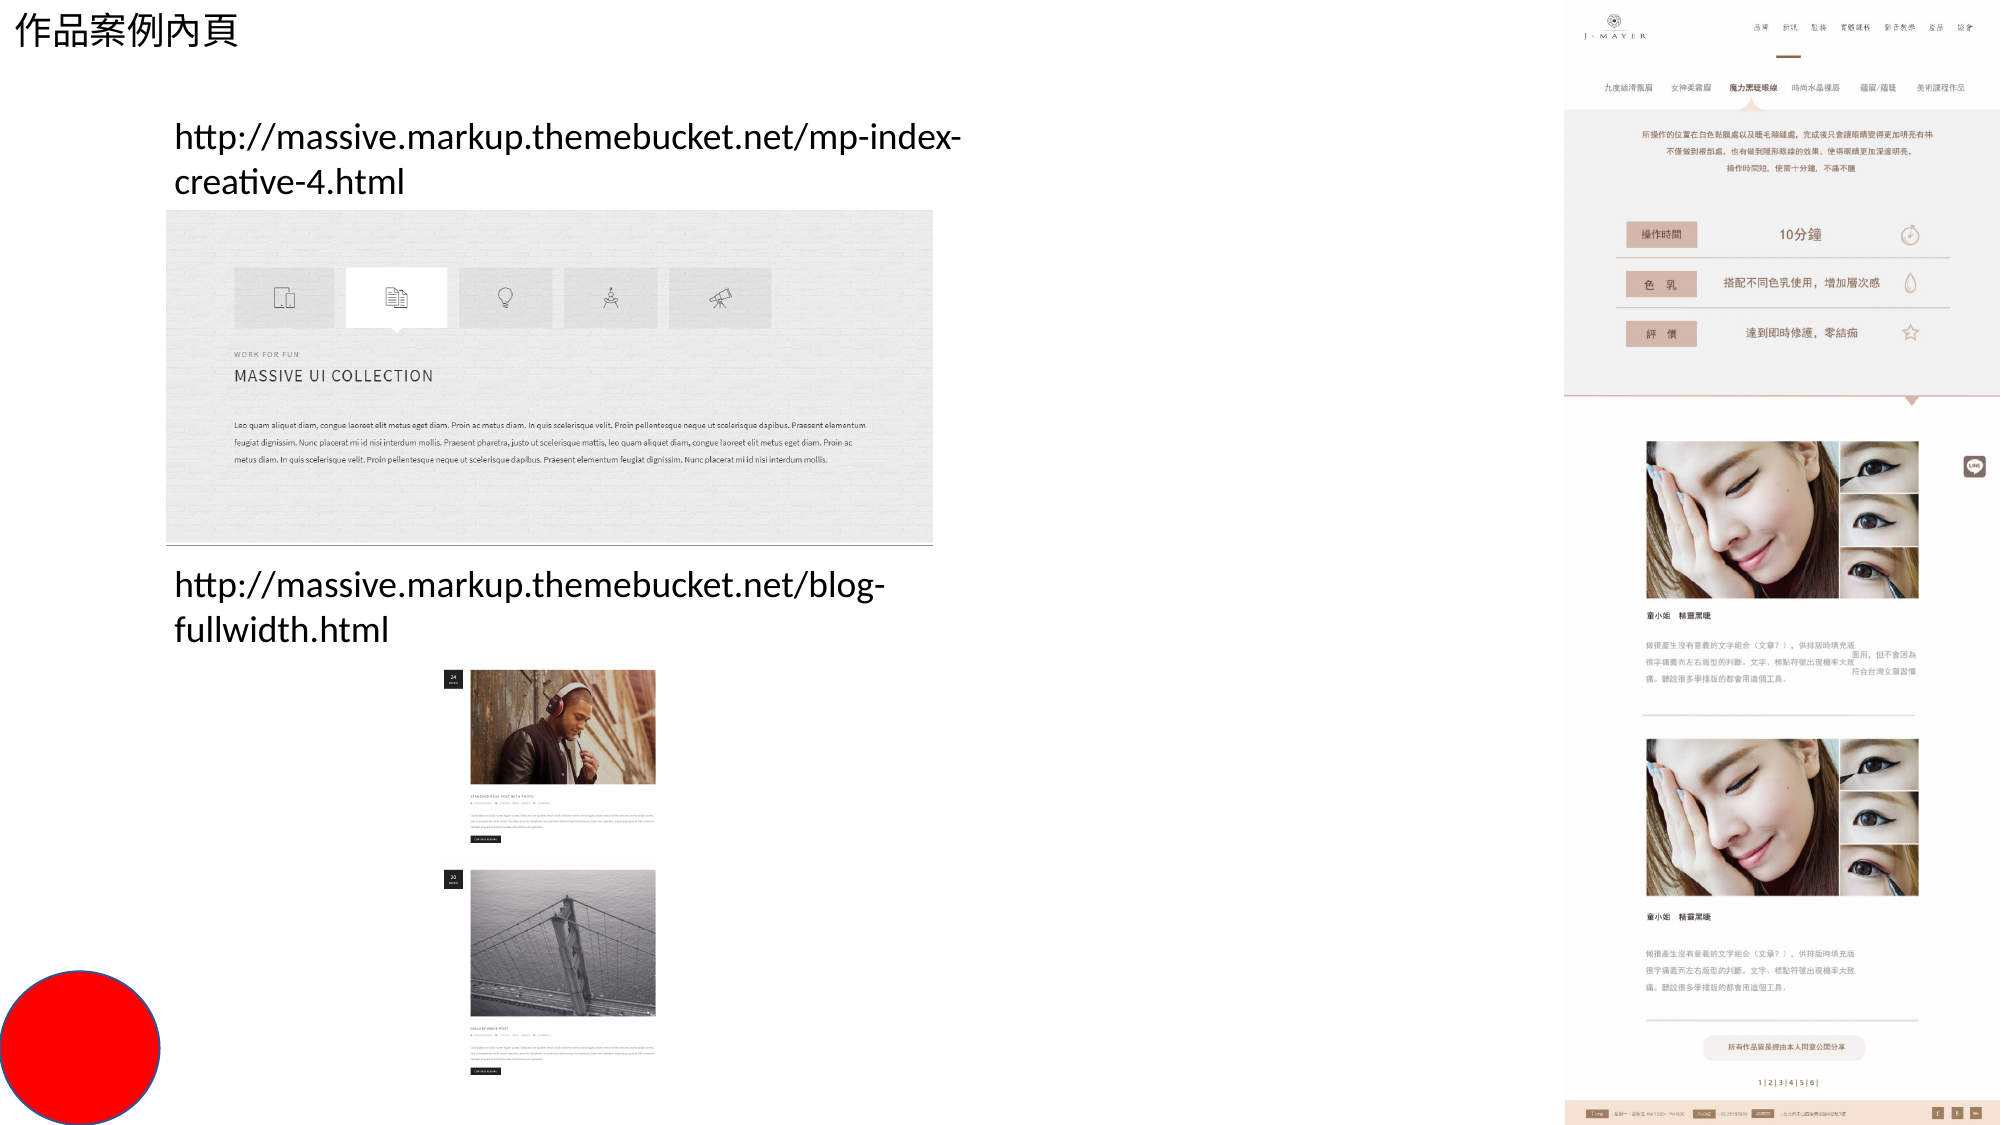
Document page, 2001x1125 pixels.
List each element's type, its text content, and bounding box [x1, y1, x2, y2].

text_box http://massive.markup.themebucket.net/blog-fullwidth.html [159, 552, 1088, 658]
picture [1564, 0, 2000, 1125]
text_box 作品案例內頁 [0, 0, 603, 60]
picture [421, 659, 678, 1079]
picture [166, 210, 933, 546]
text_box [0, 970, 161, 1125]
text_box http://massive.markup.themebucket.net/mp-index-creative-4.html [159, 104, 1088, 210]
